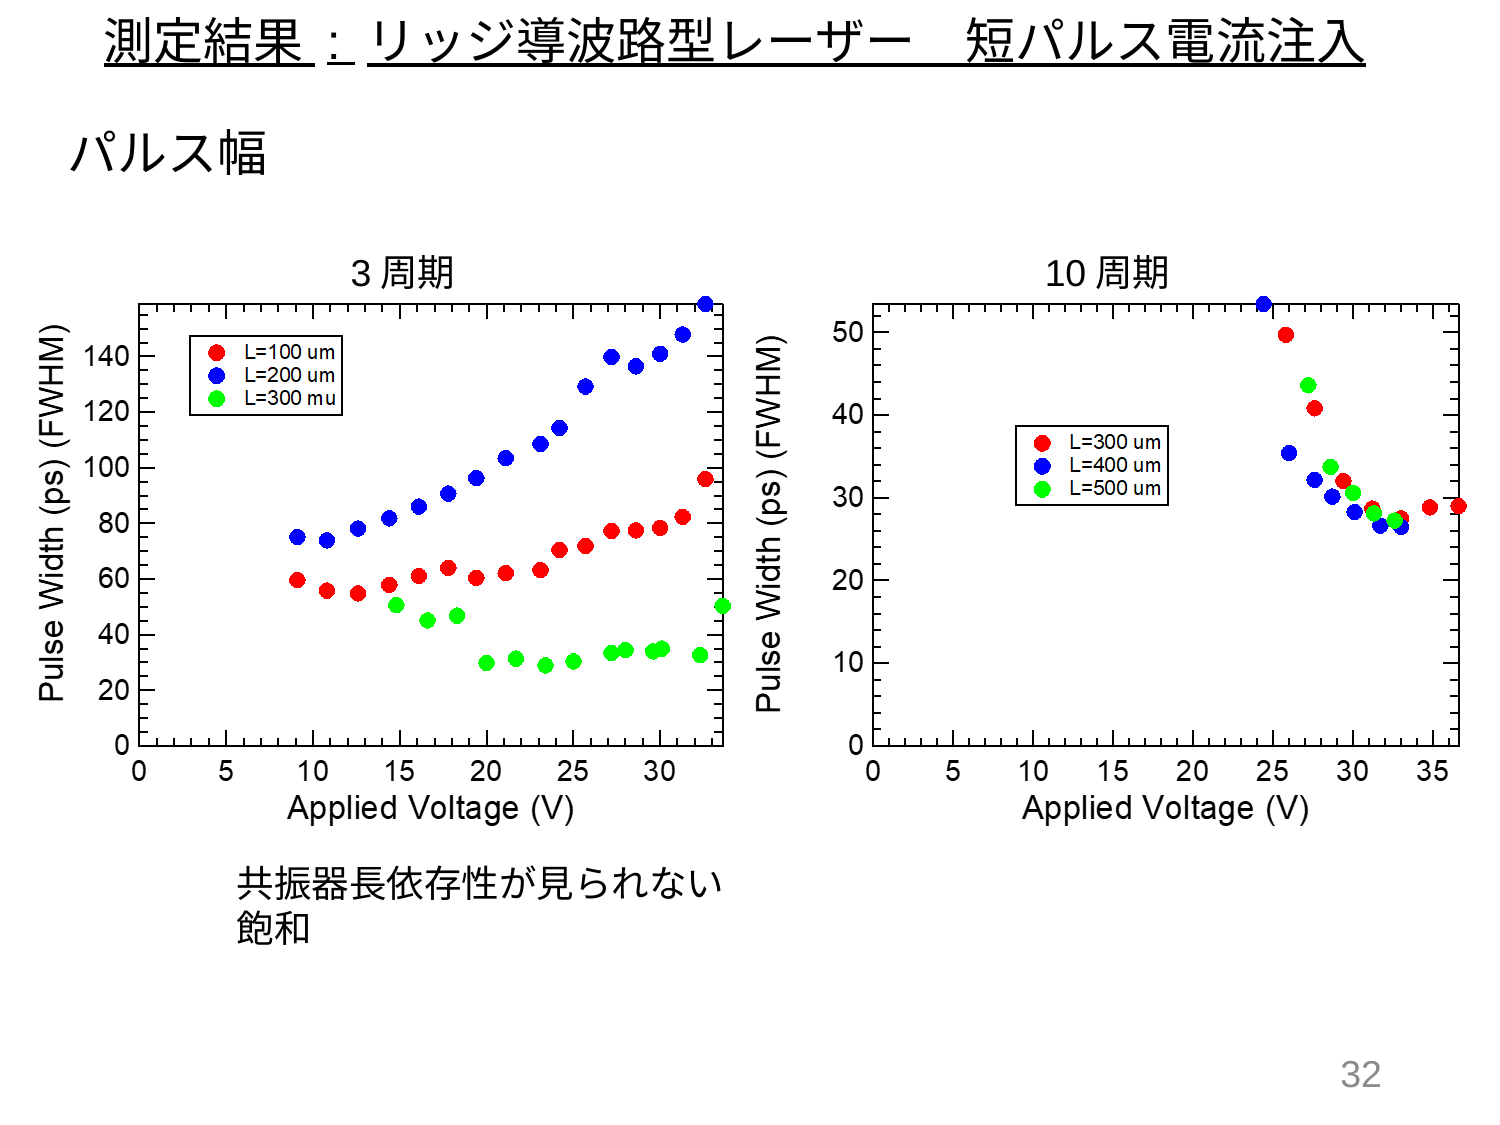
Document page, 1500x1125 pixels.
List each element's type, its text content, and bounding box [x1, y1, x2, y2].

text_box 測定結果 : リッジ導波路型レーザー 短パルス電流注入 [88, 0, 1383, 153]
text_box 共振器長依存性が見られない 飽和 [221, 854, 1030, 1003]
picture [0, 271, 1500, 854]
slide_number 31 [1059, 1042, 1397, 1103]
text_box パルス幅 [53, 114, 534, 190]
text_box 3周期 [335, 241, 534, 271]
text_box 10周期 [1030, 241, 1229, 271]
